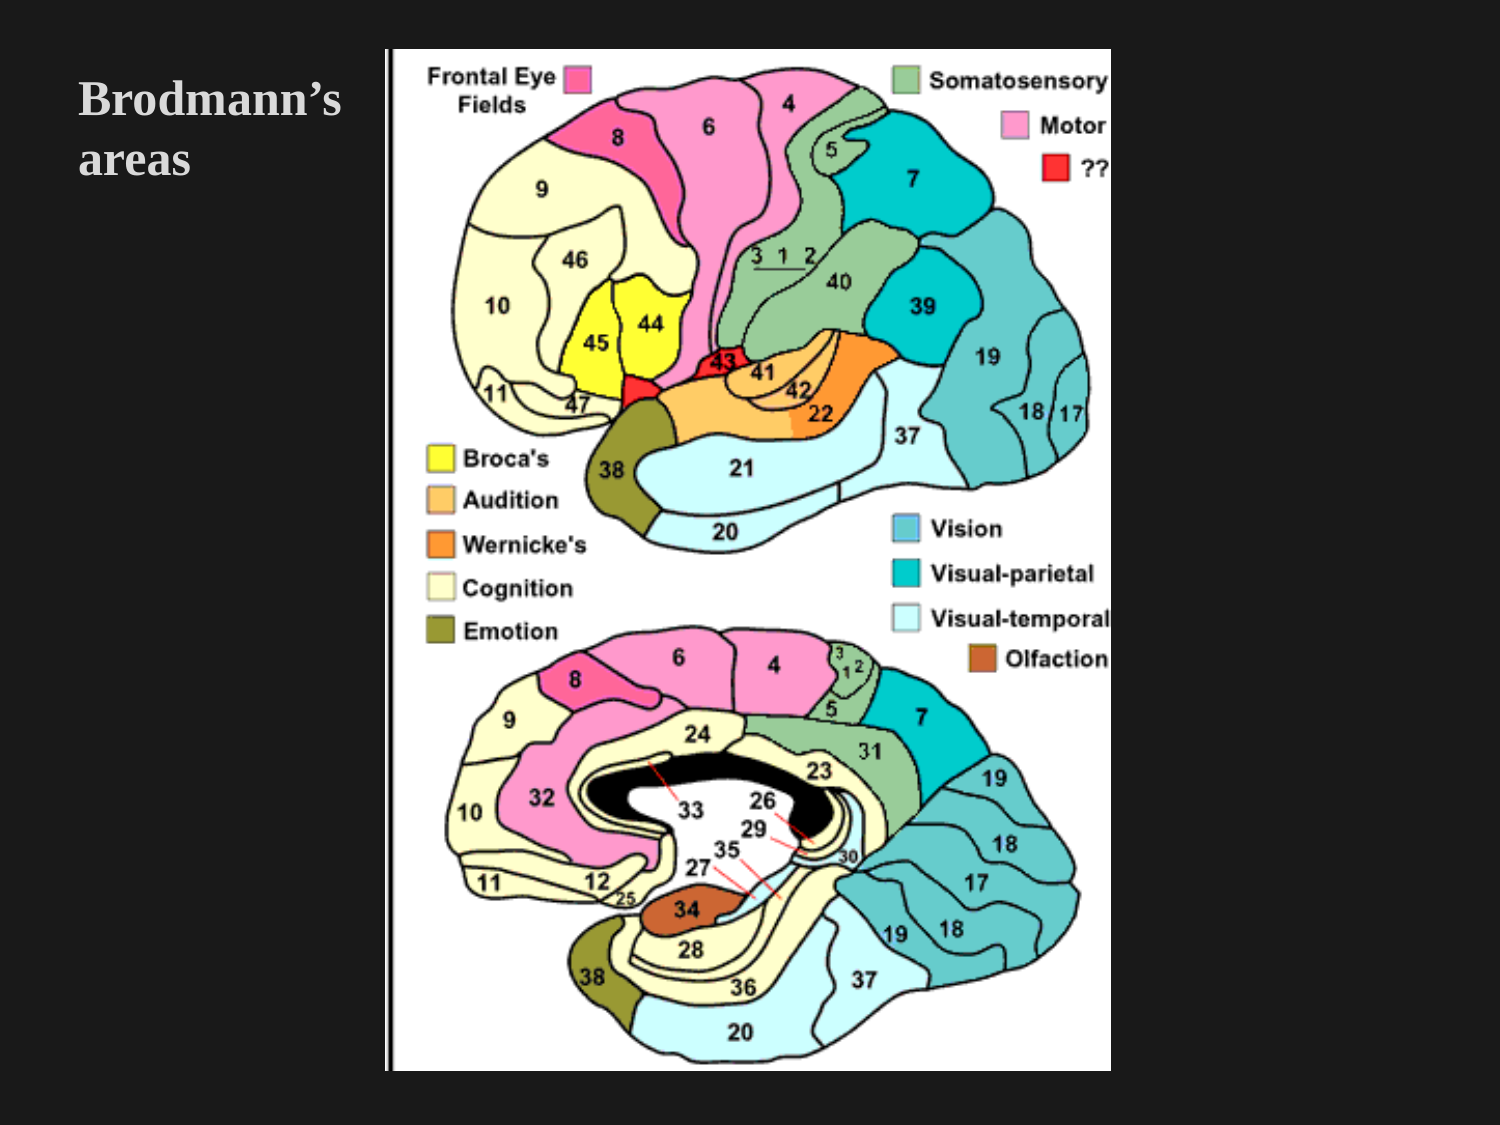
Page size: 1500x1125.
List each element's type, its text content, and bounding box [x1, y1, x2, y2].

picture [385, 49, 1111, 1071]
text_box Brodmann’s areas [63, 57, 357, 193]
